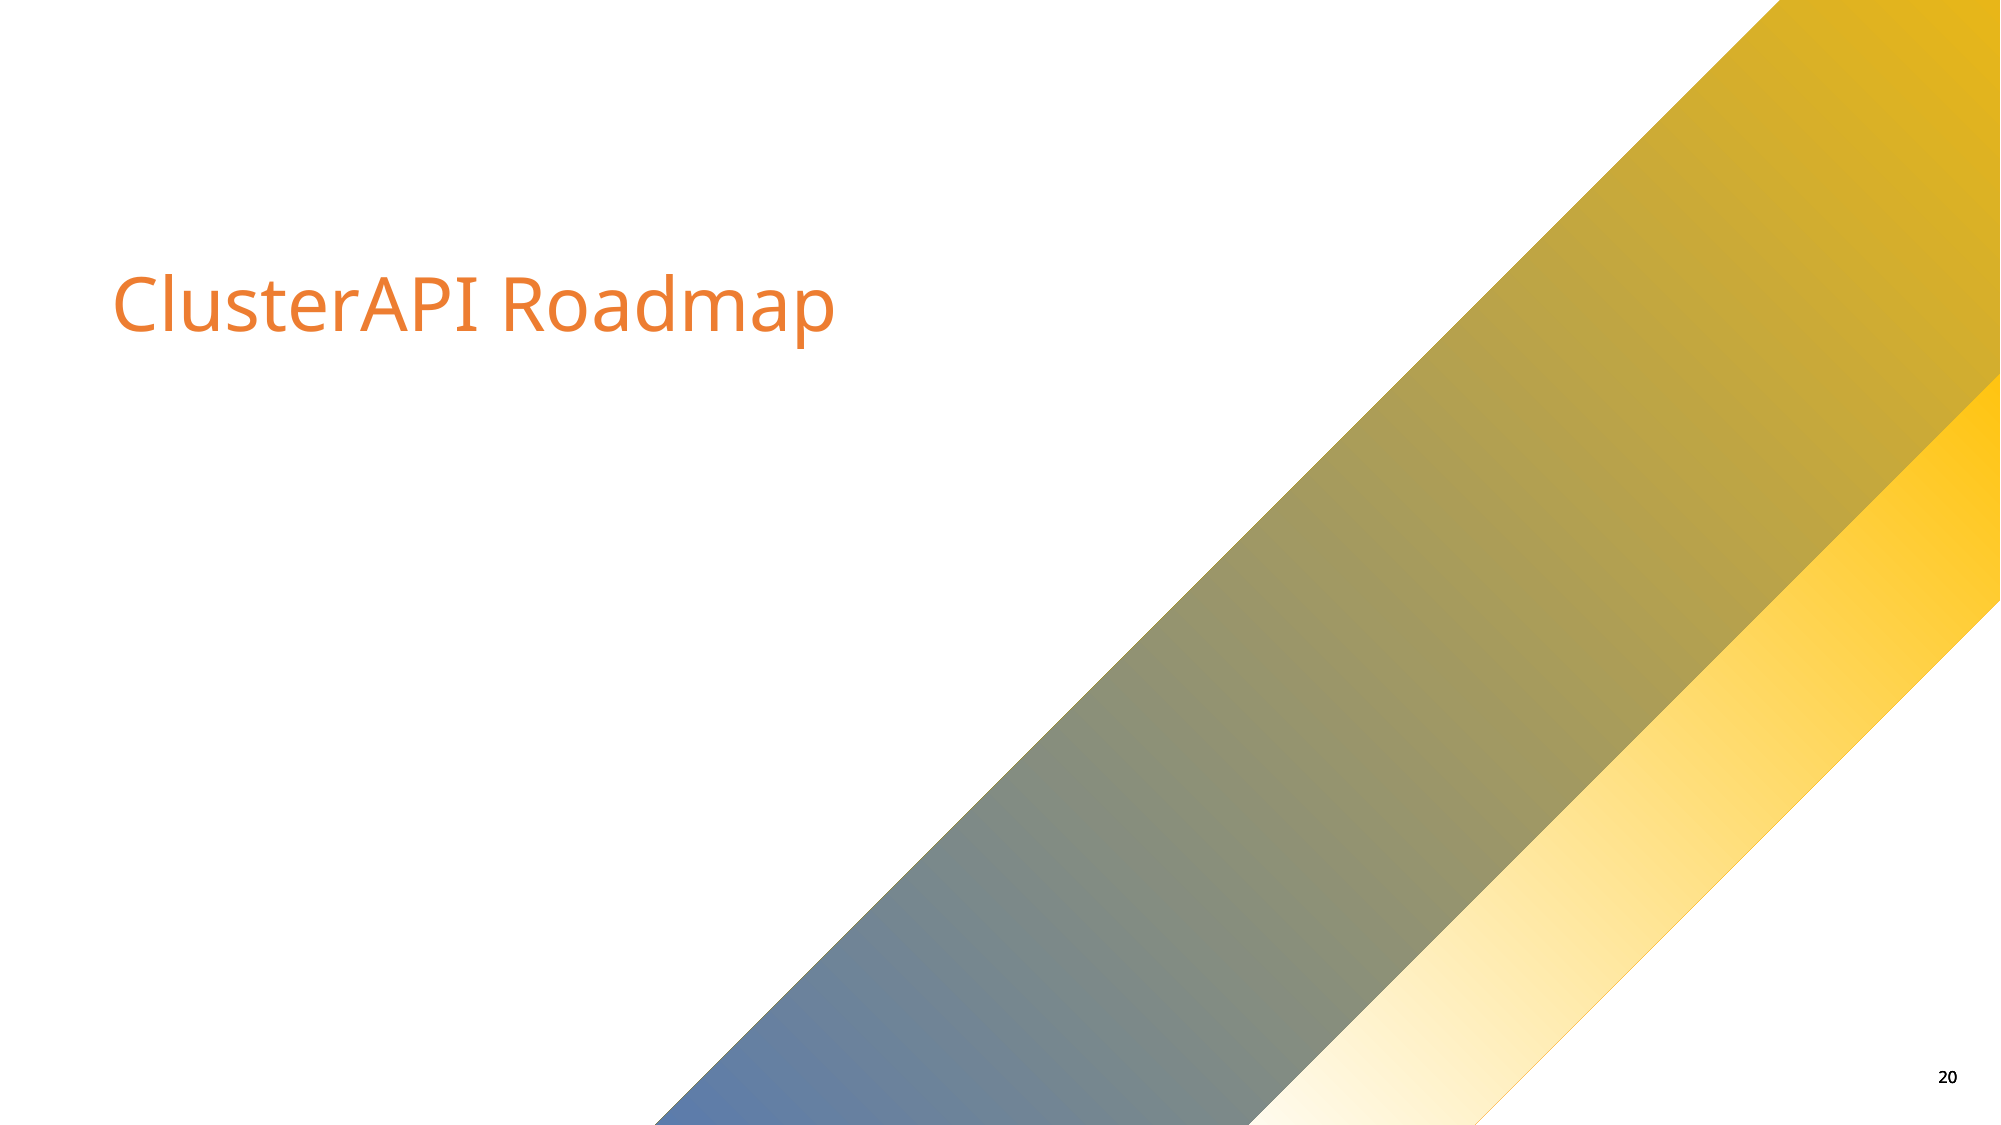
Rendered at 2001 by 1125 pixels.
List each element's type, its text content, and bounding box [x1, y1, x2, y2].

title ClusterAPI Roadmap [96, 154, 1152, 356]
